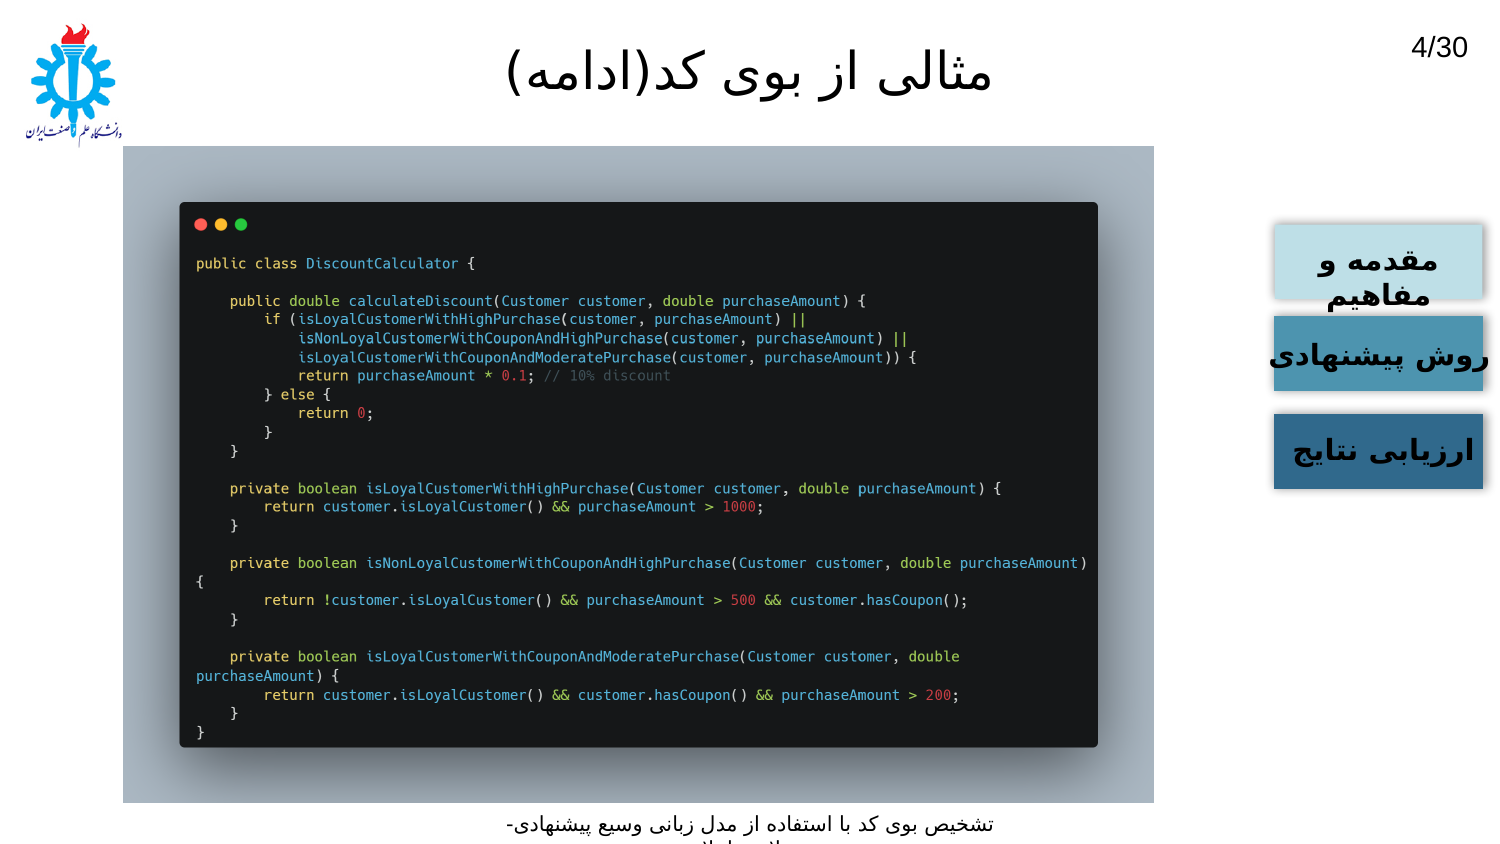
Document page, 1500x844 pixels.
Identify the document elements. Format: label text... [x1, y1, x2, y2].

text_box [1274, 367, 1483, 391]
text_box 4/30 [1396, 20, 1498, 71]
text_box روش پیشنهادی [1251, 320, 1500, 367]
text_box [1274, 463, 1483, 489]
text_box [1274, 316, 1483, 320]
text_box [1274, 273, 1483, 299]
text_box ارزیابی نتایج [1216, 416, 1500, 463]
text_box مثالی از بوی کد(ادامه) [192, 22, 1308, 117]
text_box مقدمه و مفاهیم [1251, 226, 1500, 273]
text_box تشخیص بوی کد با استفاده از مدل زبانی وسیع پیشنهادی-پولایی، اعلا [480, 811, 1020, 844]
picture [0, 6, 1154, 803]
